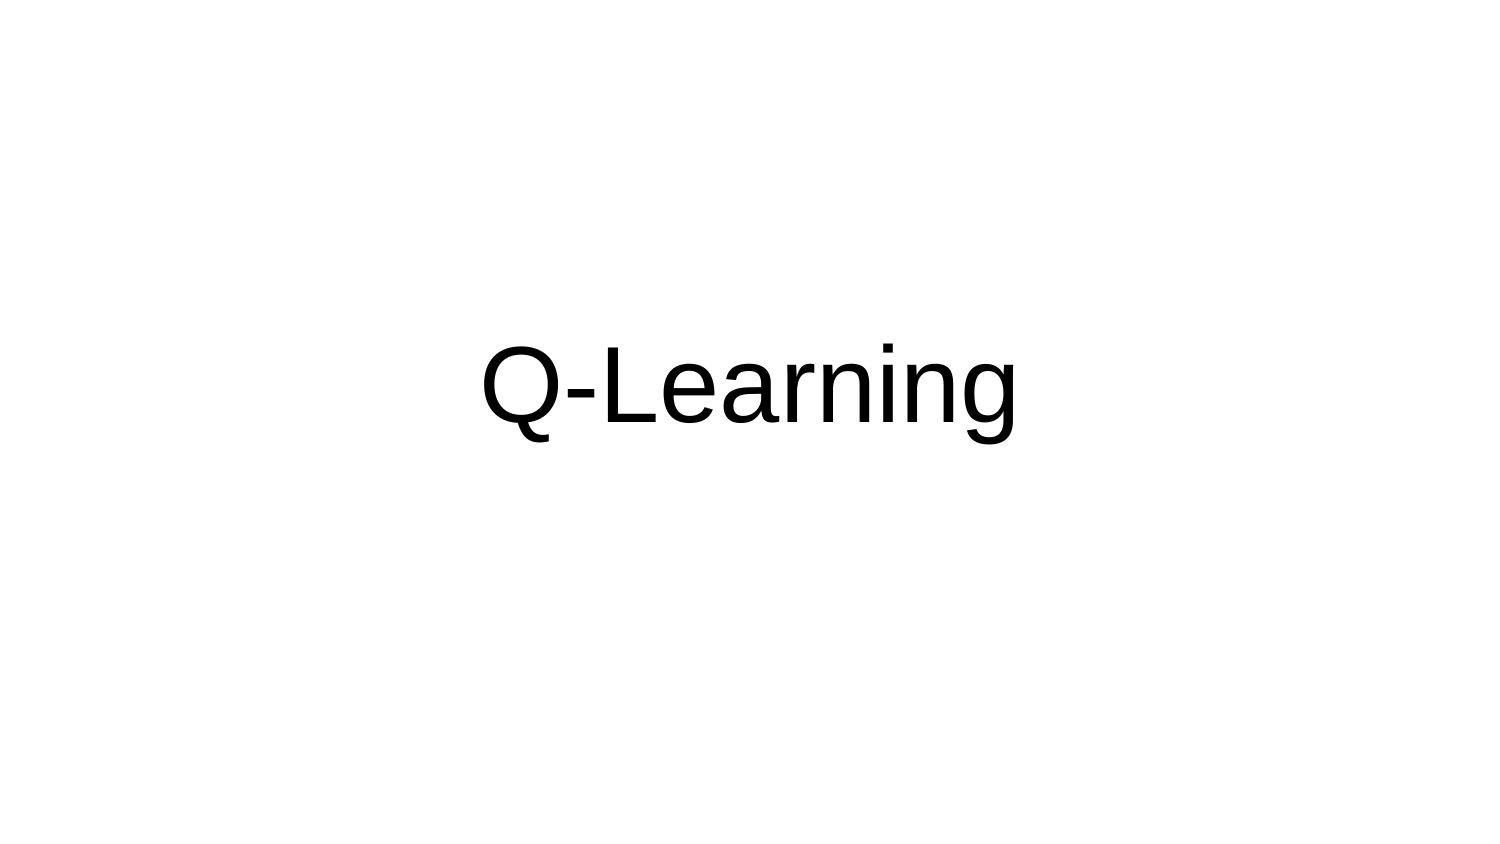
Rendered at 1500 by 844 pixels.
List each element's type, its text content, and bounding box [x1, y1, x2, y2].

title Q-Learning [51, 122, 1449, 459]
